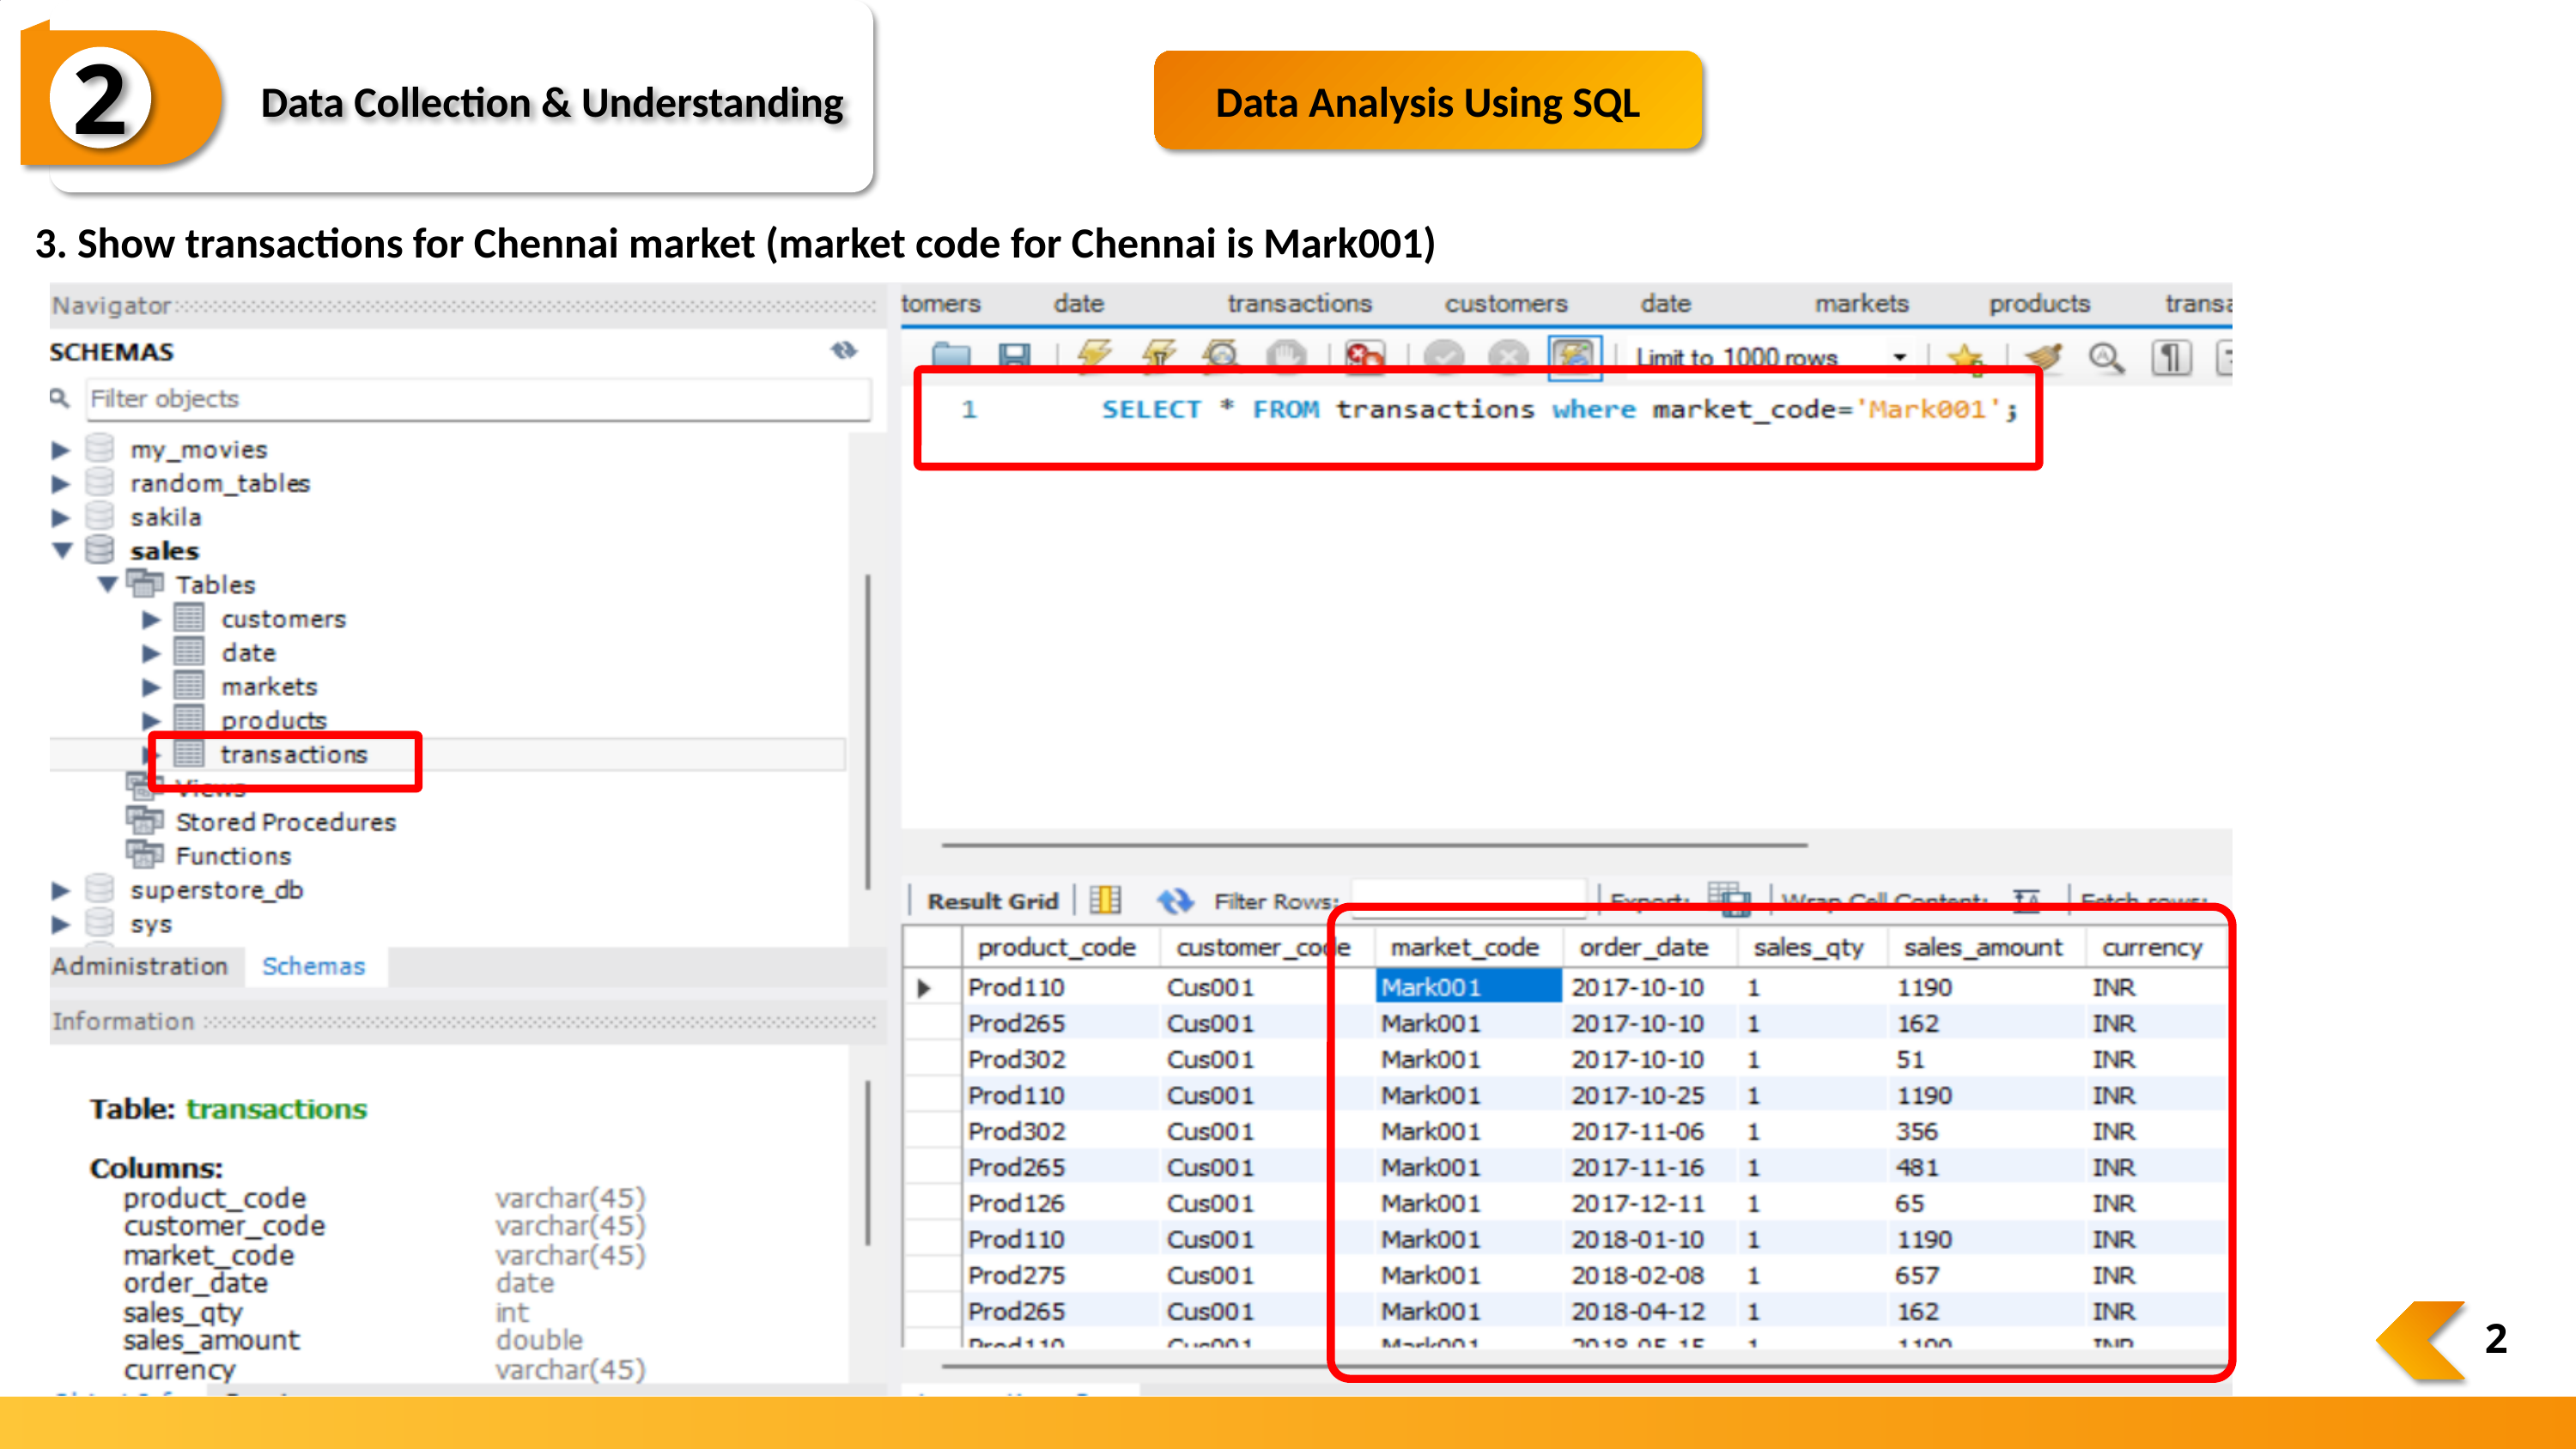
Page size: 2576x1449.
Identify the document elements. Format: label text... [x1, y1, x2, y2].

text_box 3. Show transactions for Chennai market (market code for Chennai is Mark001) [21, 214, 1471, 267]
text_box [232, 1397, 241, 1449]
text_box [21, 0, 874, 193]
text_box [2375, 1299, 2526, 1379]
text_box [322, 1397, 333, 1449]
picture [50, 282, 2233, 1396]
text_box Data Analysis Using SQL [1154, 51, 1703, 149]
